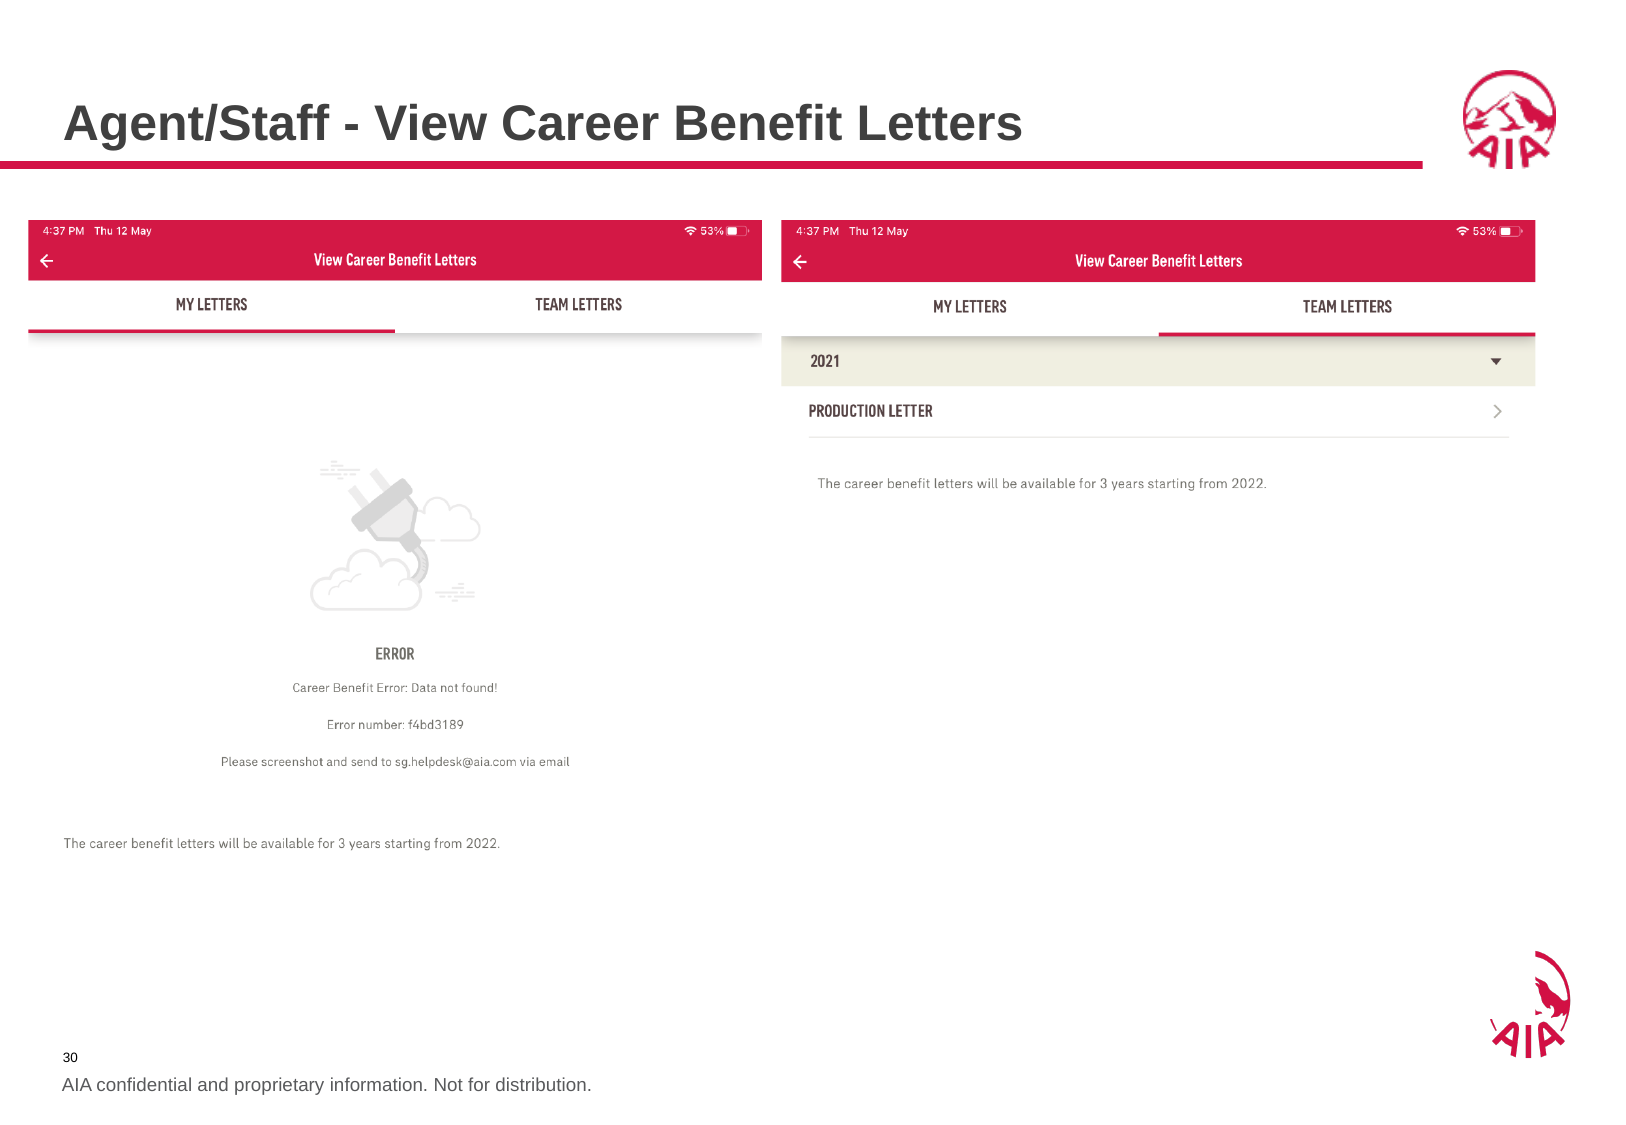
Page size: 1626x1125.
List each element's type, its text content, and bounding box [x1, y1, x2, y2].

list Agent/Staff - View Career Benefit Letters [47, 88, 1536, 309]
slide_number 30 [47, 1027, 96, 1087]
picture [781, 220, 1573, 1059]
picture [1463, 70, 1556, 169]
picture [28, 220, 763, 942]
